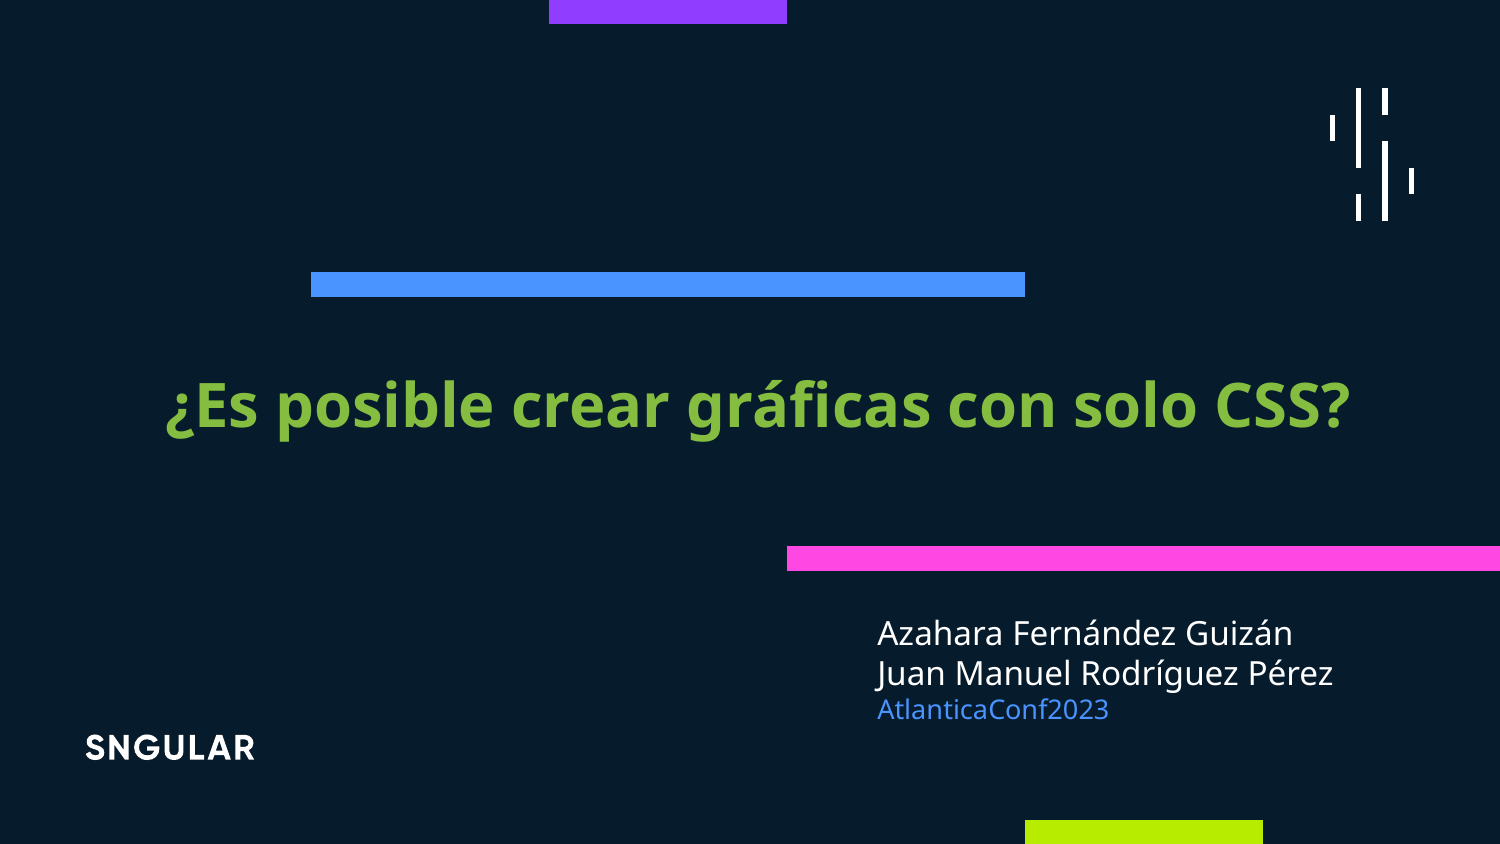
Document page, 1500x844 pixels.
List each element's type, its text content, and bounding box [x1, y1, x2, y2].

text_box Azahara Fernández Guizán Juan Manuel Rodríguez Pérez AtlanticaConf2023 [862, 597, 1475, 759]
title ¿Es posible crear gráficas con solo CSS? [146, 366, 1384, 478]
